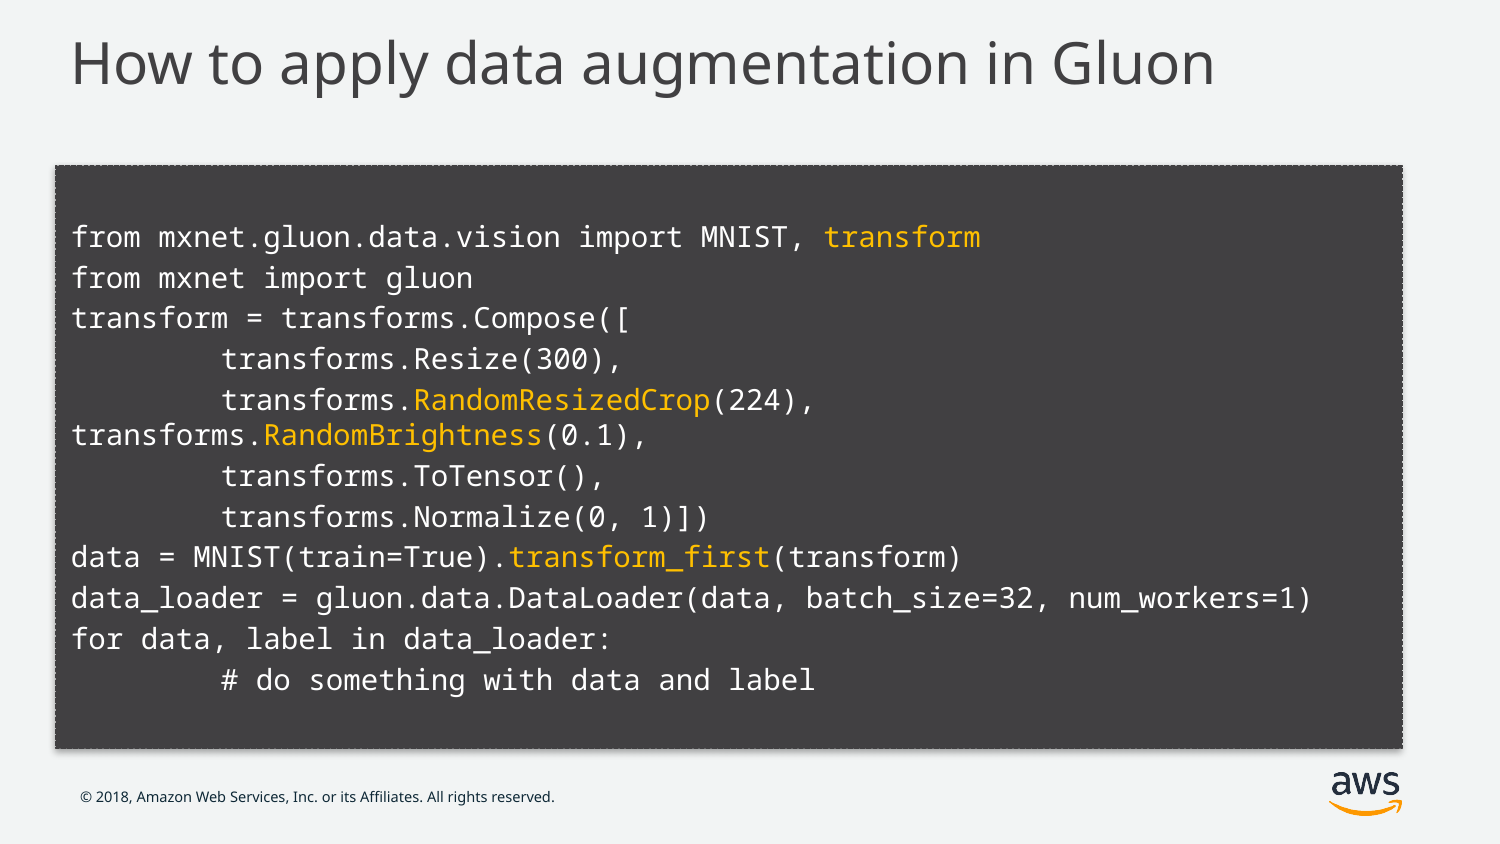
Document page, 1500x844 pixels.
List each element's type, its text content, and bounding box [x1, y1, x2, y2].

list from mxnet.gluon.data.vision import MNIST, transform from mxnet import gluon transform = transforms.Compose([ transforms.Resize(300), transforms.RandomResizedCrop(224), transforms.RandomBrightness(0.1), transforms.ToTensor(), transforms.Normalize(0, 1)]) data = MNIST(train=True).transform_first(transform) data_loader = gluon.data.DataLoader(data, batch_size=32, num_workers=1) for data, label in data_loader: # do something with data and label [55, 165, 1403, 749]
title How to apply data augmentation in Gluon [55, 18, 1402, 109]
picture [1329, 772, 1402, 816]
